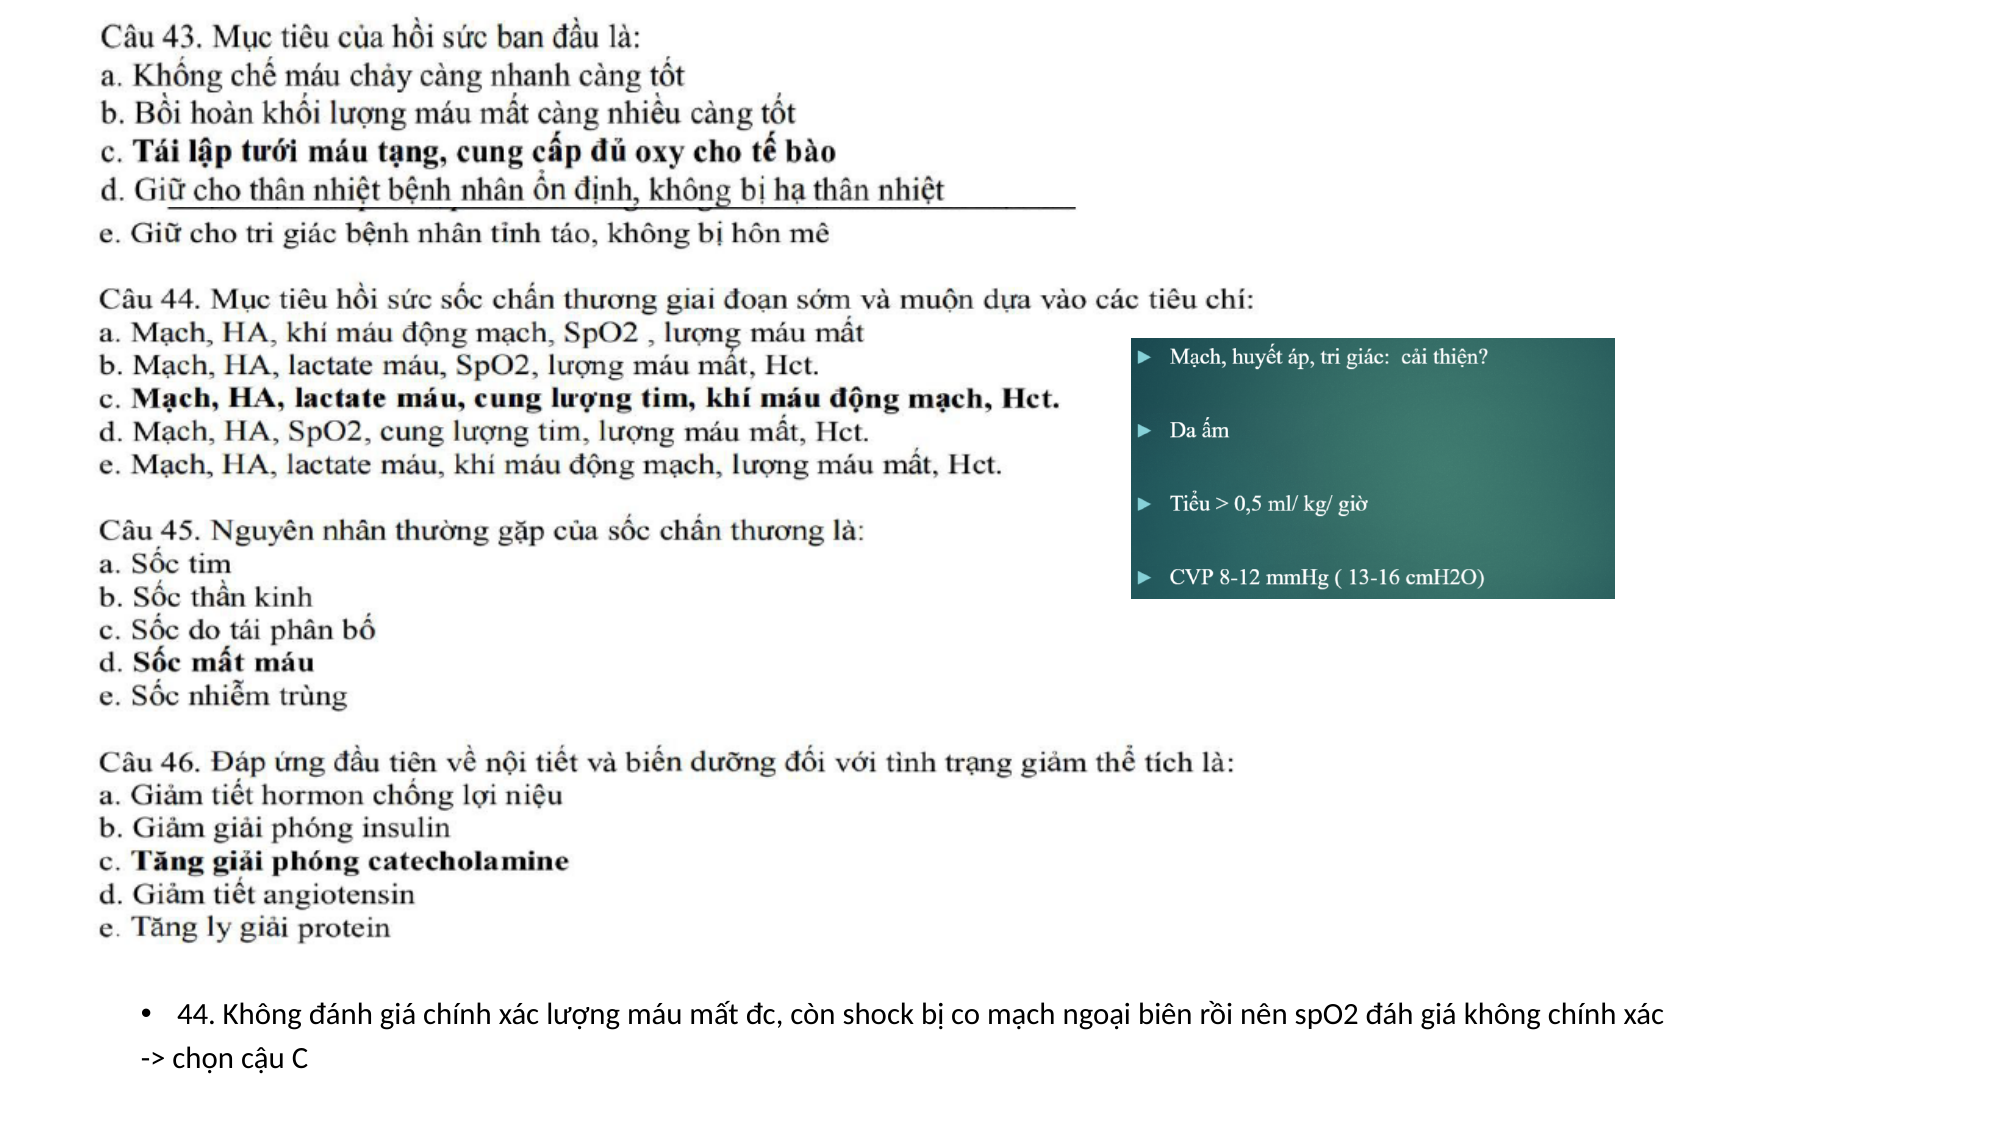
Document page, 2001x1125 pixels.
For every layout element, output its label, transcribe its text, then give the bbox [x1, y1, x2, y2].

list 44. Không đánh giá chính xác lượng máu mất đc, còn shock bị co mạch ngoại biên rồi nên spO2 đáh giá không chính xác -> chọn cậu C [125, 990, 1695, 1117]
picture [72, 8, 1615, 966]
